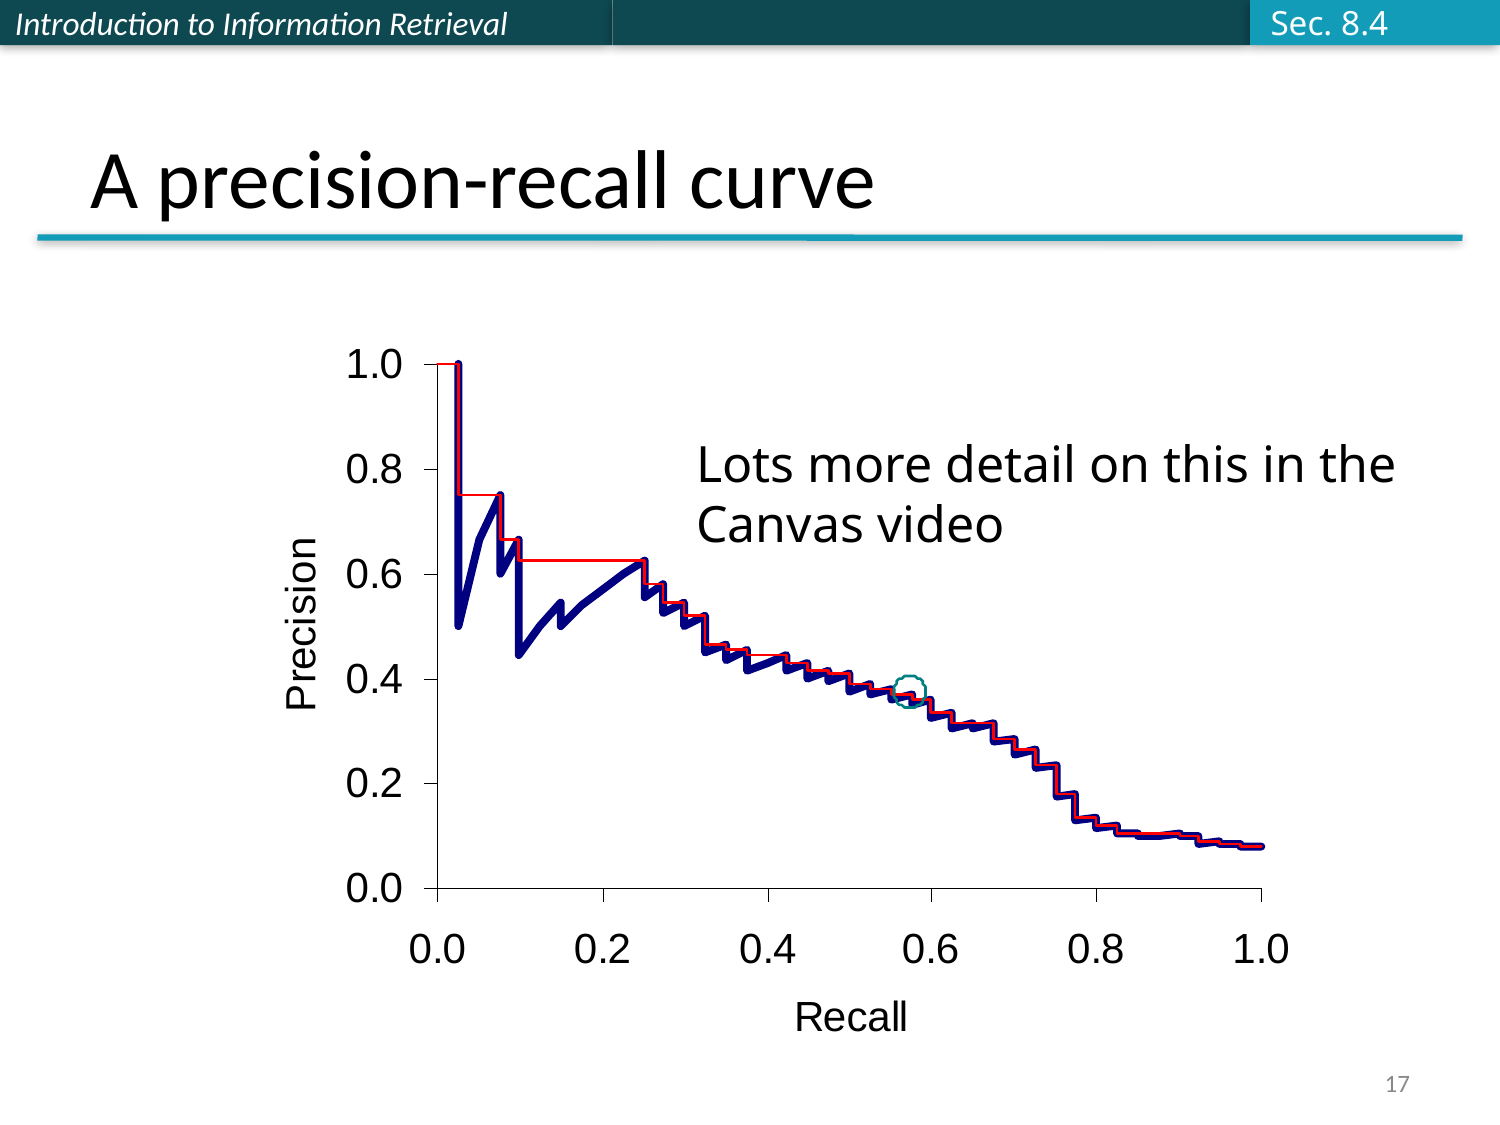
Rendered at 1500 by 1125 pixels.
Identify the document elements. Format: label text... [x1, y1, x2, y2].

text_box Lots more detail on this in the Canvas video [1341, 424, 1413, 560]
title A precision-recall curve [75, 45, 1425, 233]
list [174, 290, 1338, 1094]
slide_number 17 [1074, 1062, 1425, 1103]
text_box Sec. 8.4 [1255, 0, 1404, 50]
